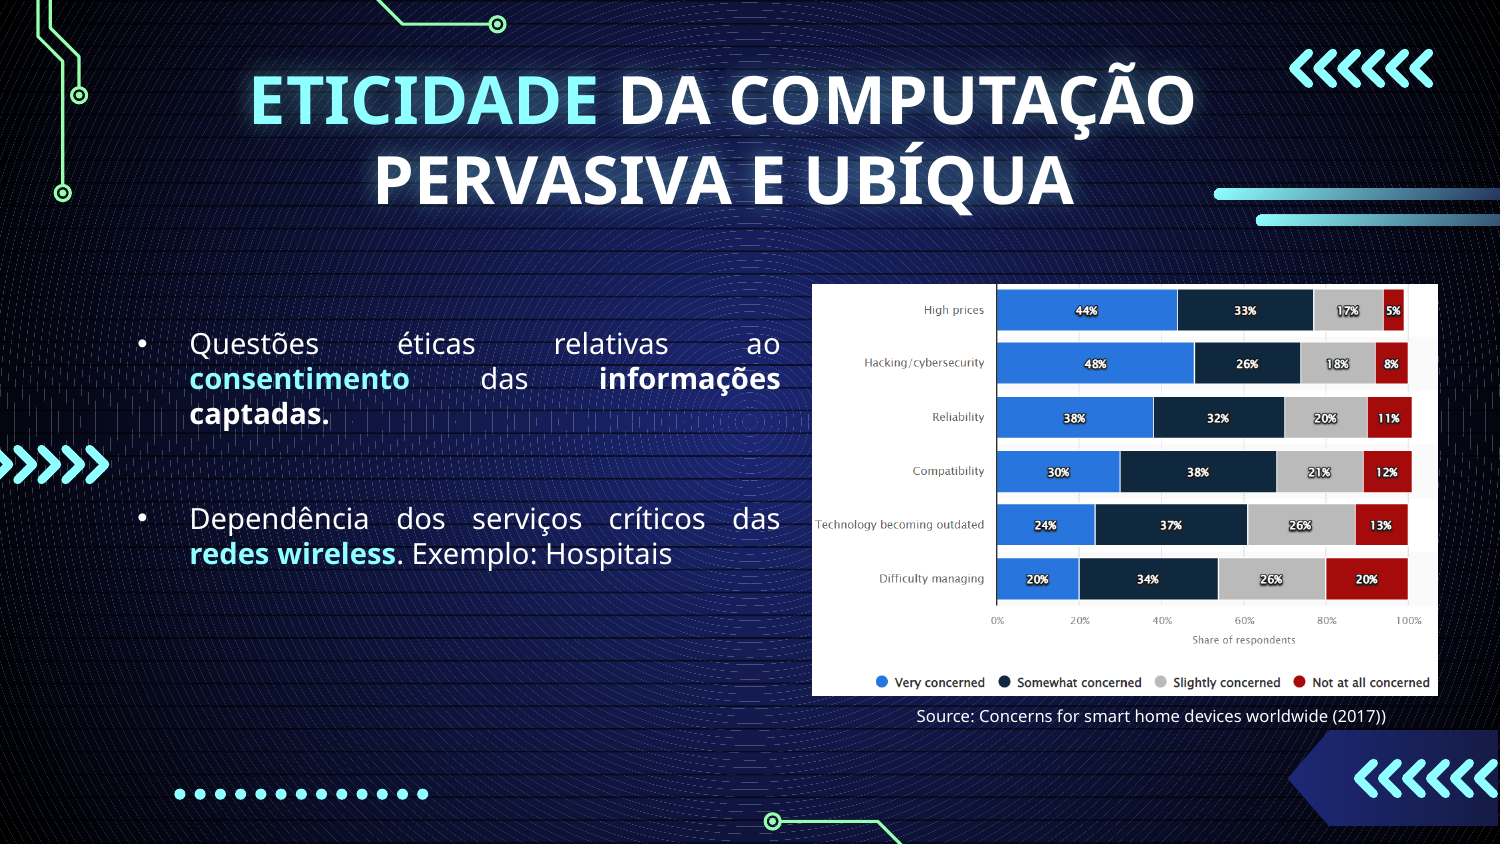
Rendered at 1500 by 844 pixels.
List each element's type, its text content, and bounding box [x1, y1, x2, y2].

text_box Source: Concerns for smart home devices worldwide (2017)) [855, 703, 1448, 729]
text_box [1213, 188, 1500, 227]
subtitle Questões éticas relativas ao consentimento das informações captadas. Dependência dos serviços críticos das redes wireless. Exemplo: Hospitais [99, 284, 797, 716]
picture [812, 284, 1438, 696]
title ETICIDADE DA COMPUTAÇÃO PERVASIVA E UBÍQUA [90, 58, 1357, 217]
